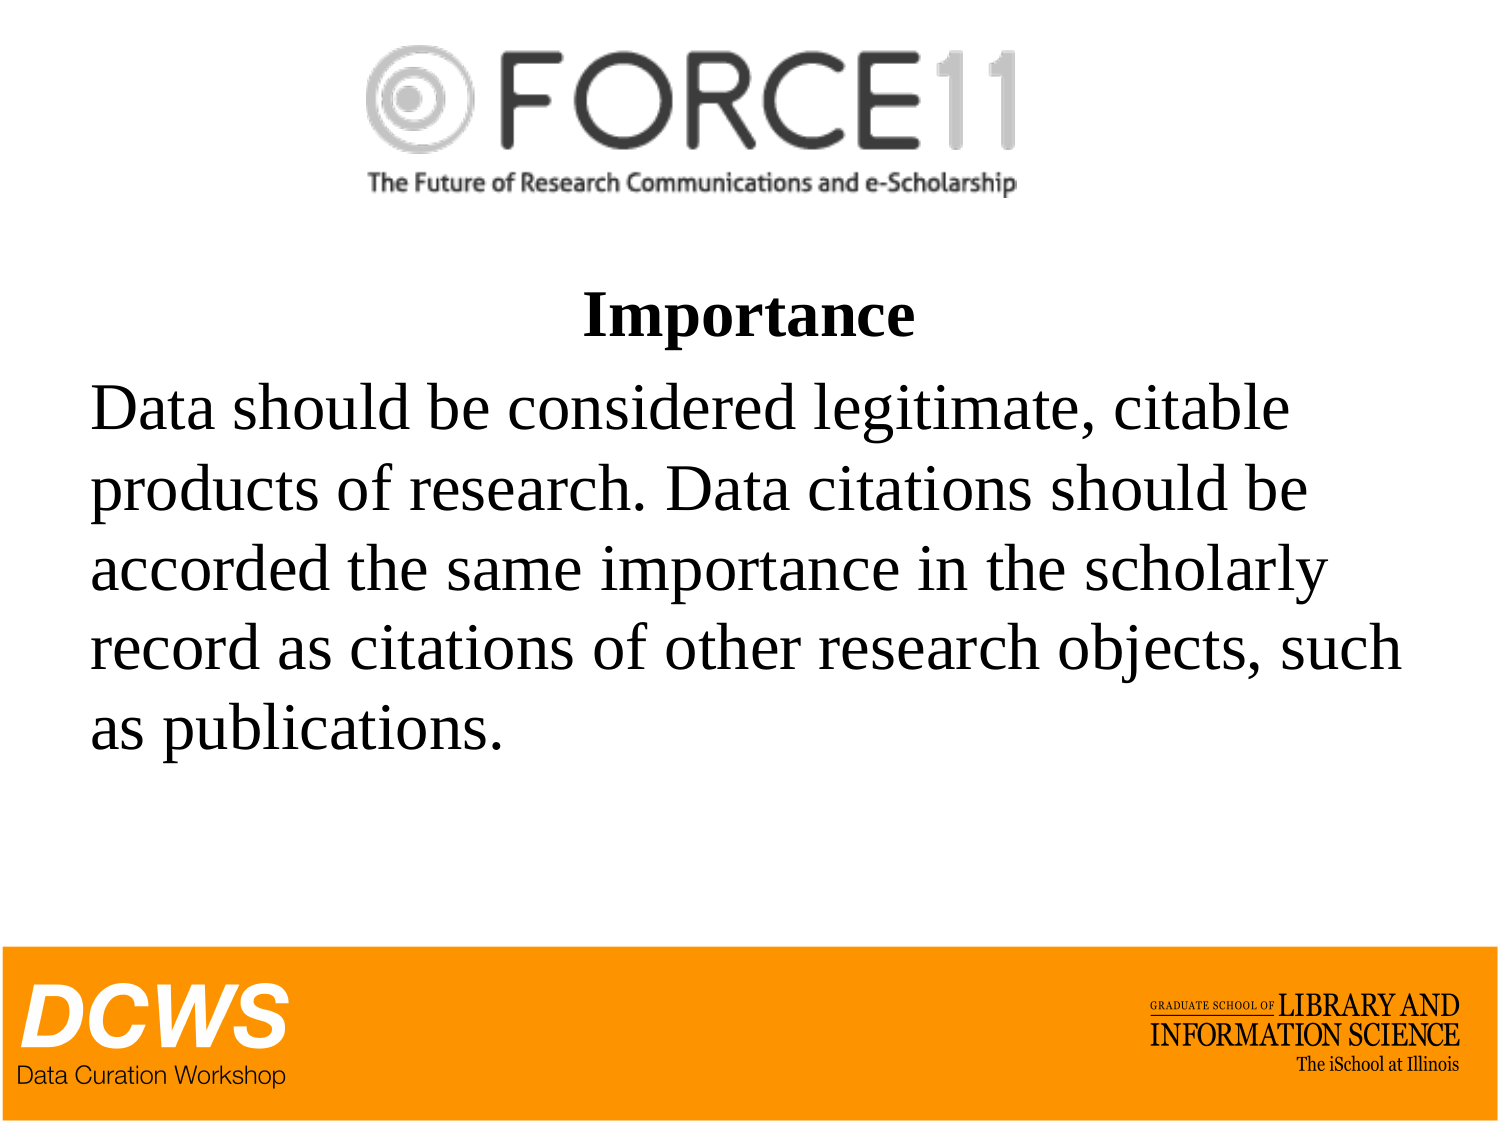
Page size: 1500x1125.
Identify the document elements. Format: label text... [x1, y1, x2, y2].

picture [0, 944, 1500, 1123]
picture [366, 44, 1017, 198]
list Importance Data should be considered legitimate, citable products of research. Data citations should be accorded the same importance in the scholarly record as citations of other research objects, such as publications. [75, 262, 1425, 1005]
